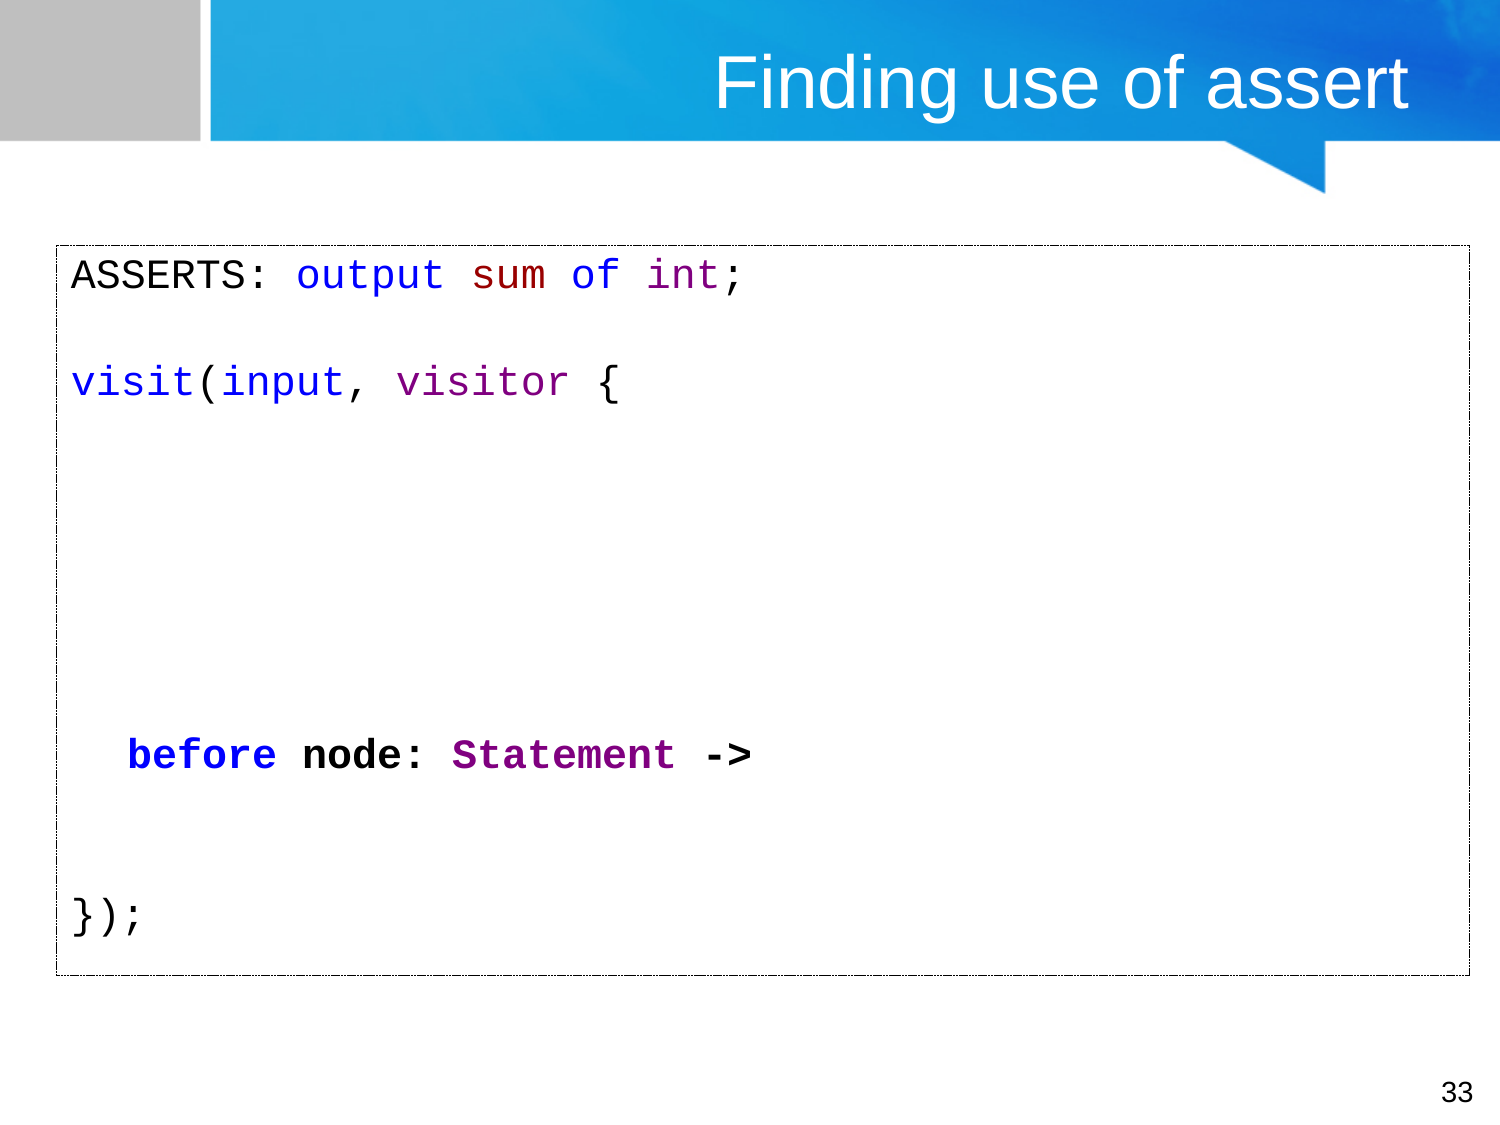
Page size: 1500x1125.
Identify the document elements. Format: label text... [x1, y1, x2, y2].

title Finding use of assert [75, 31, 1425, 127]
slide_number 33 [1138, 1038, 1489, 1117]
list ASSERTS: output sum of int; visit(input, visitor { before node: Statement -> }); [56, 245, 1470, 976]
picture [0, 0, 1500, 1125]
